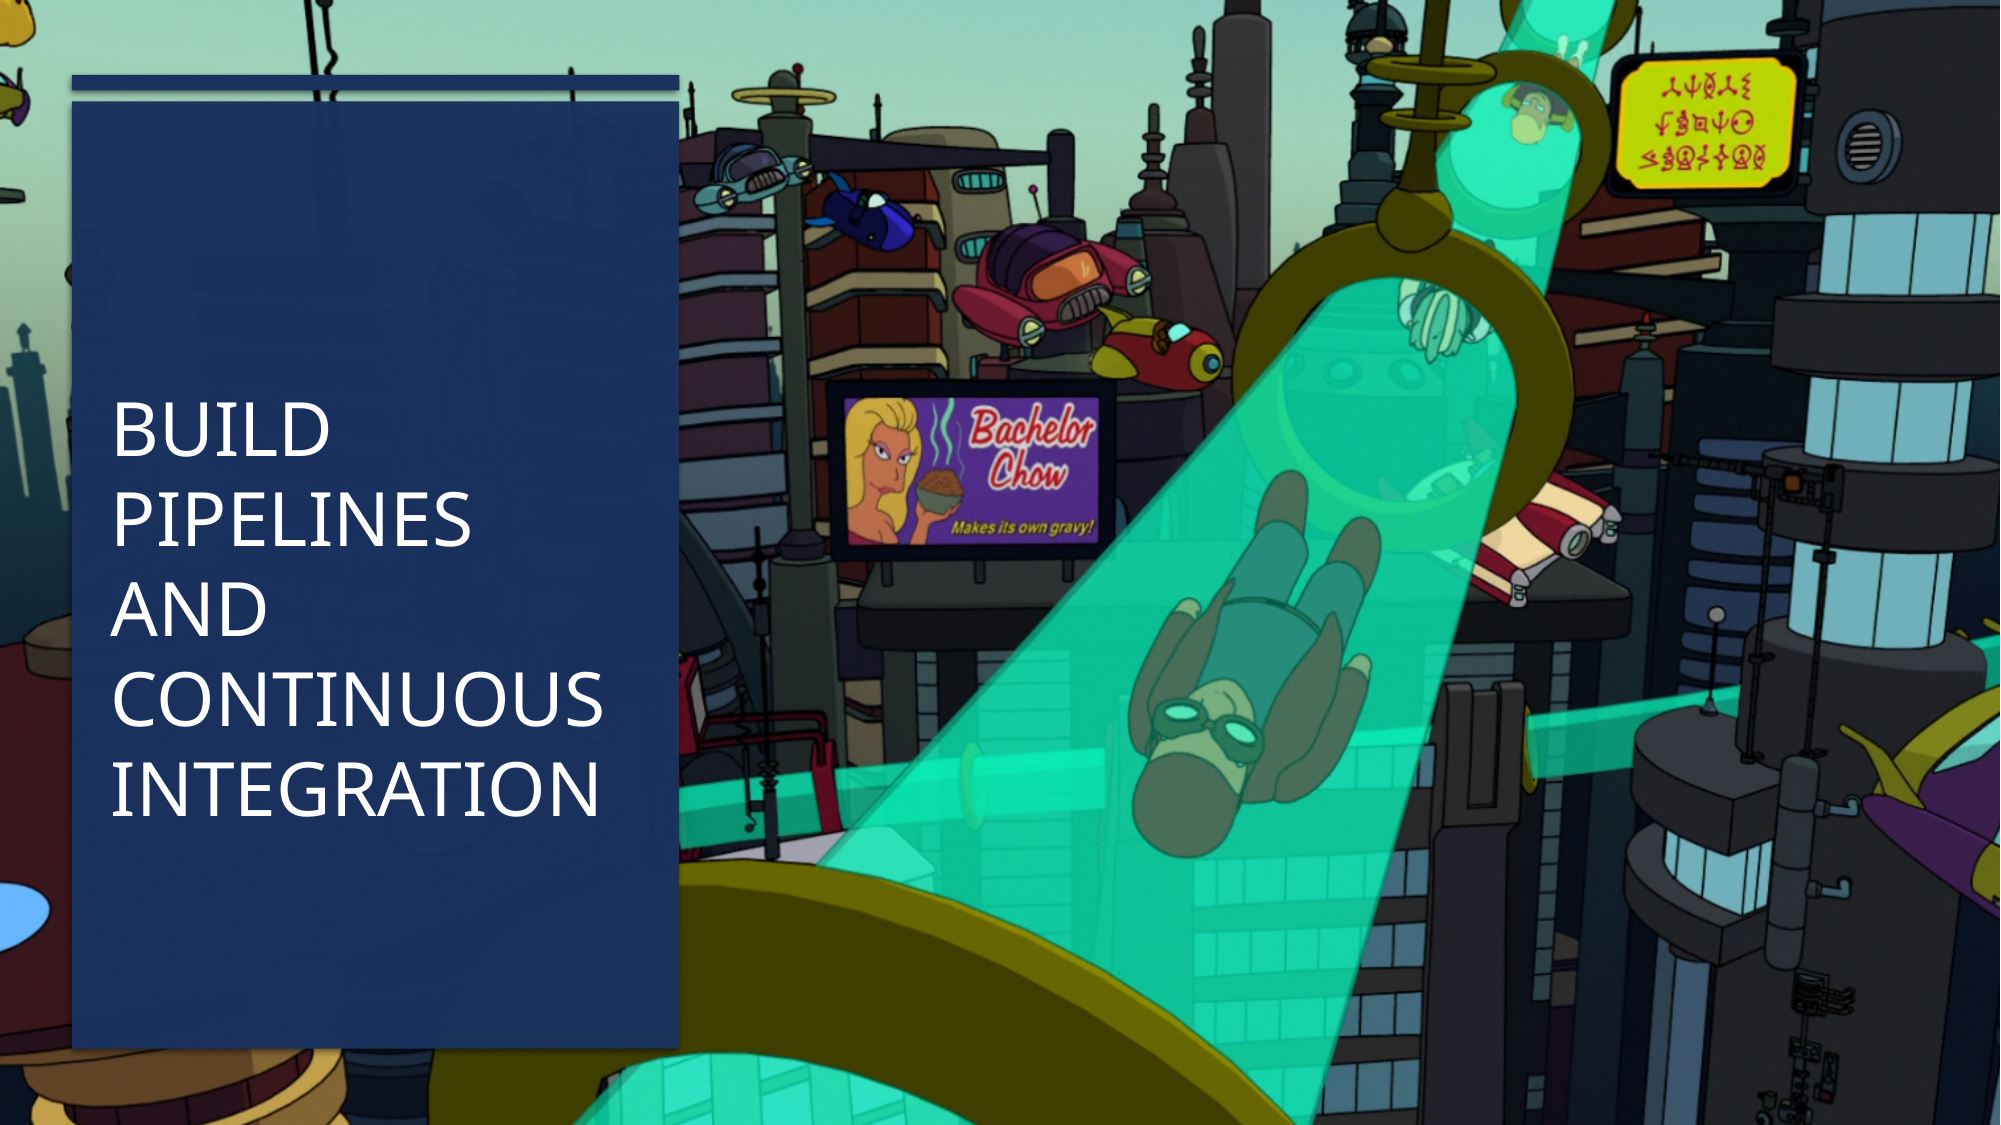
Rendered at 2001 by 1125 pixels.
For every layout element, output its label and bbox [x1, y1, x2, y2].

text_box [71, 74, 680, 1049]
picture [0, 0, 2000, 1125]
